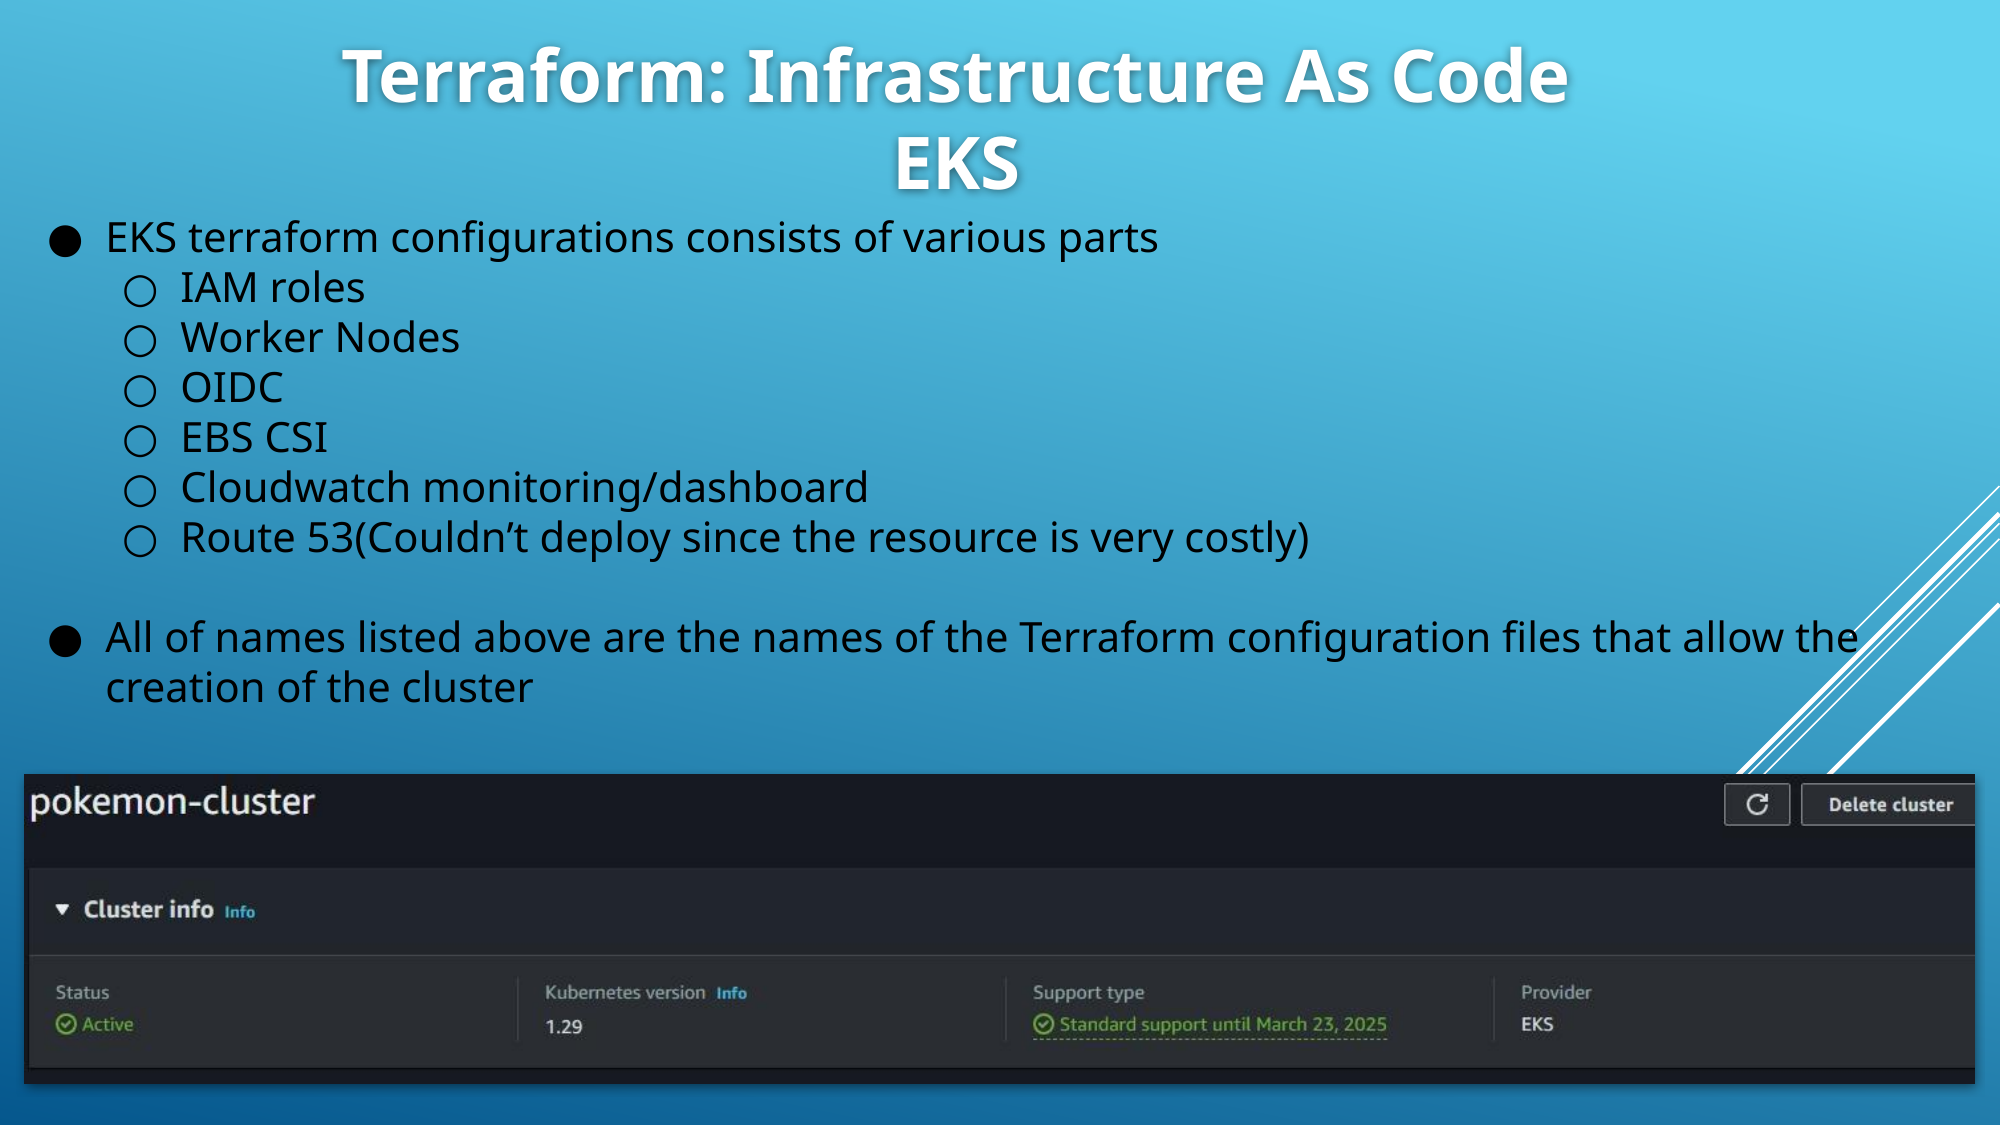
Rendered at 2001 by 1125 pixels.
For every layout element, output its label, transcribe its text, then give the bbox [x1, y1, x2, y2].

title Terraform: Infrastructure As Code EKS [256, 22, 1657, 195]
picture [24, 774, 1976, 1084]
text_box EKS terraform configurations consists of various parts IAM roles Worker Nodes OIDC EBS CSI Cloudwatch monitoring/dashboard Route 53(Couldn’t deploy since the resource is very costly) All of names listed above are the names of the Terraform configuration files that allow the creation of the cluster [15, 195, 1944, 703]
